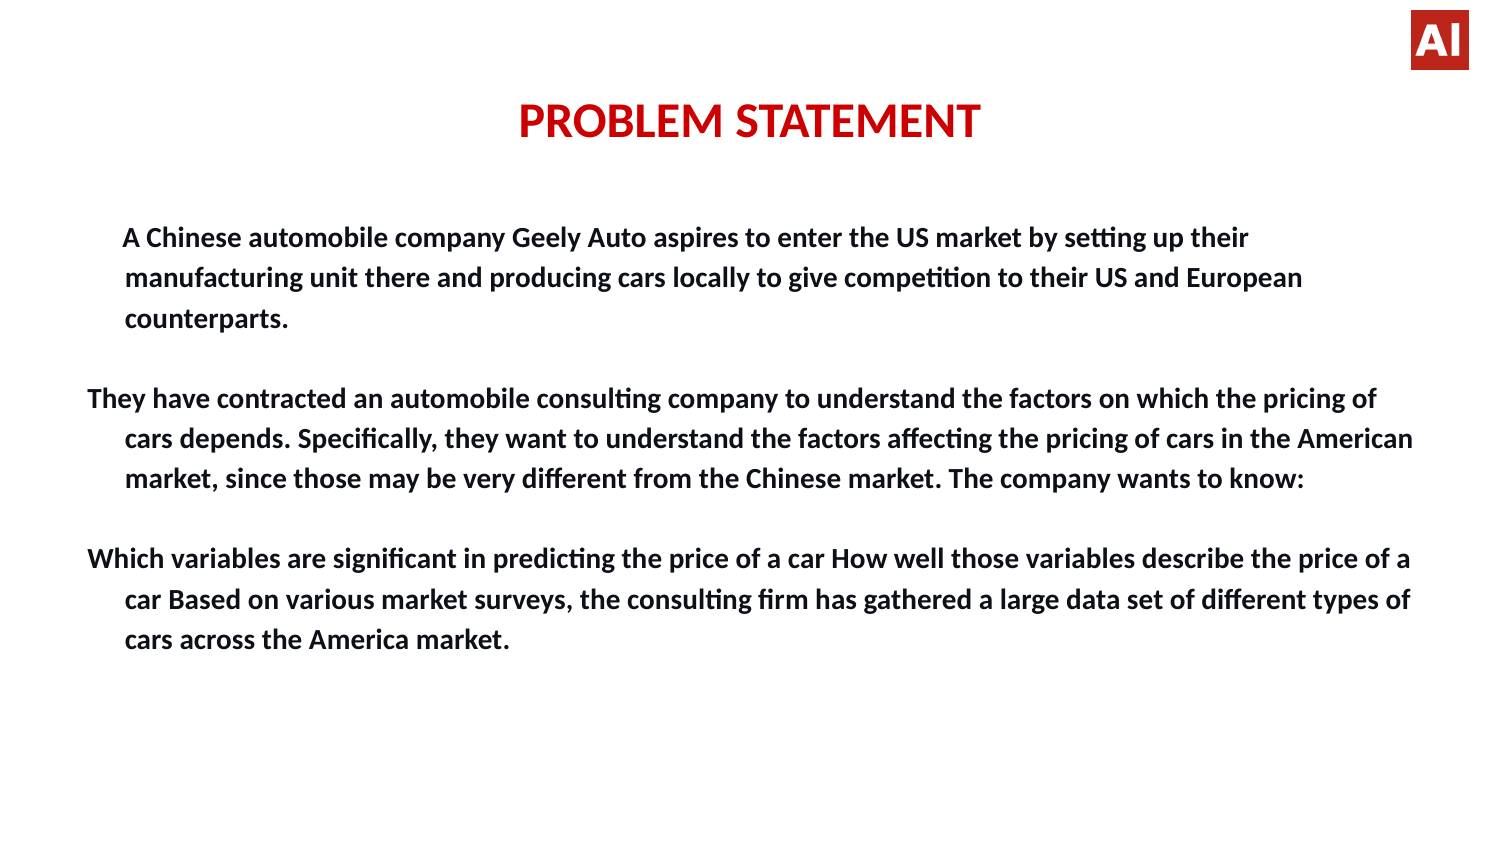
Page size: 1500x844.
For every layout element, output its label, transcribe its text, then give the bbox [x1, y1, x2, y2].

list A Chinese automobile company Geely Auto aspires to enter the US market by setting up their manufacturing unit there and producing cars locally to give competition to their US and European counterparts. They have contracted an automobile consulting company to understand the factors on which the pricing of cars depends. Specifically, they want to understand the factors affecting the pricing of cars in the American market, since those may be very different from the Chinese market. The company wants to know: Which variables are significant in predicting the price of a car How well those variables describe the price of a car Based on various market surveys, the consulting firm has gathered a large data set of different types of cars across the America market. [34, 198, 1433, 759]
picture [1411, 10, 1469, 70]
title PROBLEM STATEMENT [51, 72, 1449, 167]
